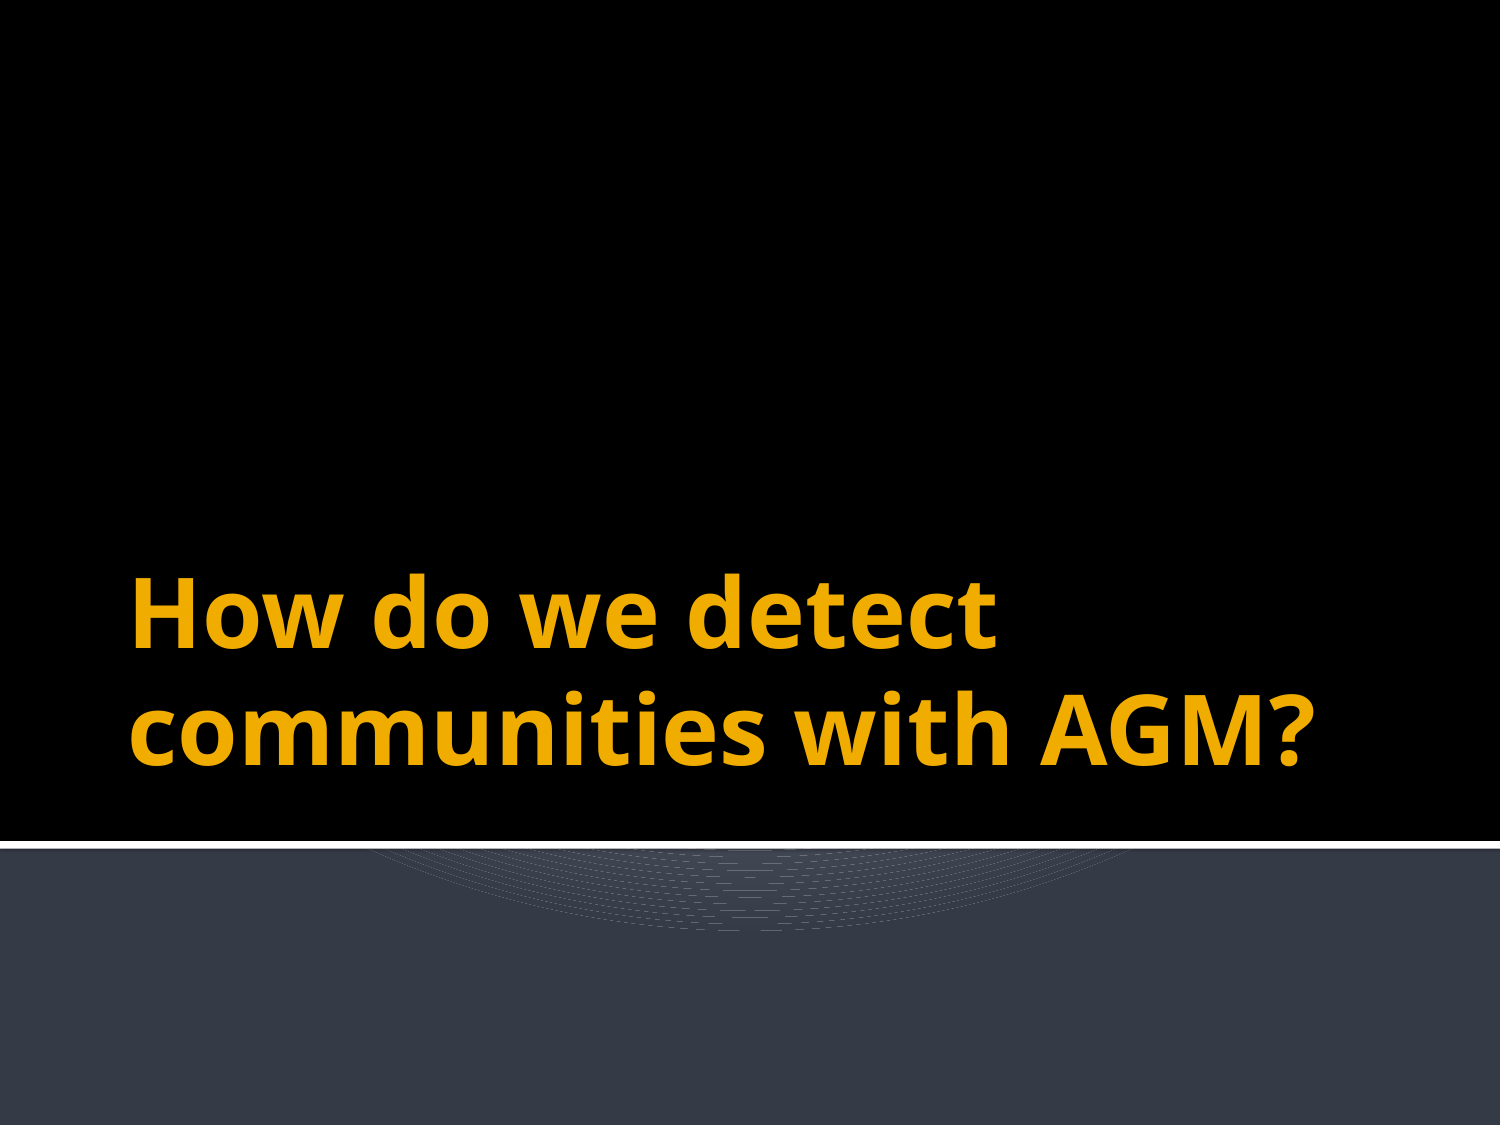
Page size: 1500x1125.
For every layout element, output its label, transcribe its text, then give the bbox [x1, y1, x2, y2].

title How do we detect communities with AGM? [112, 550, 1438, 825]
